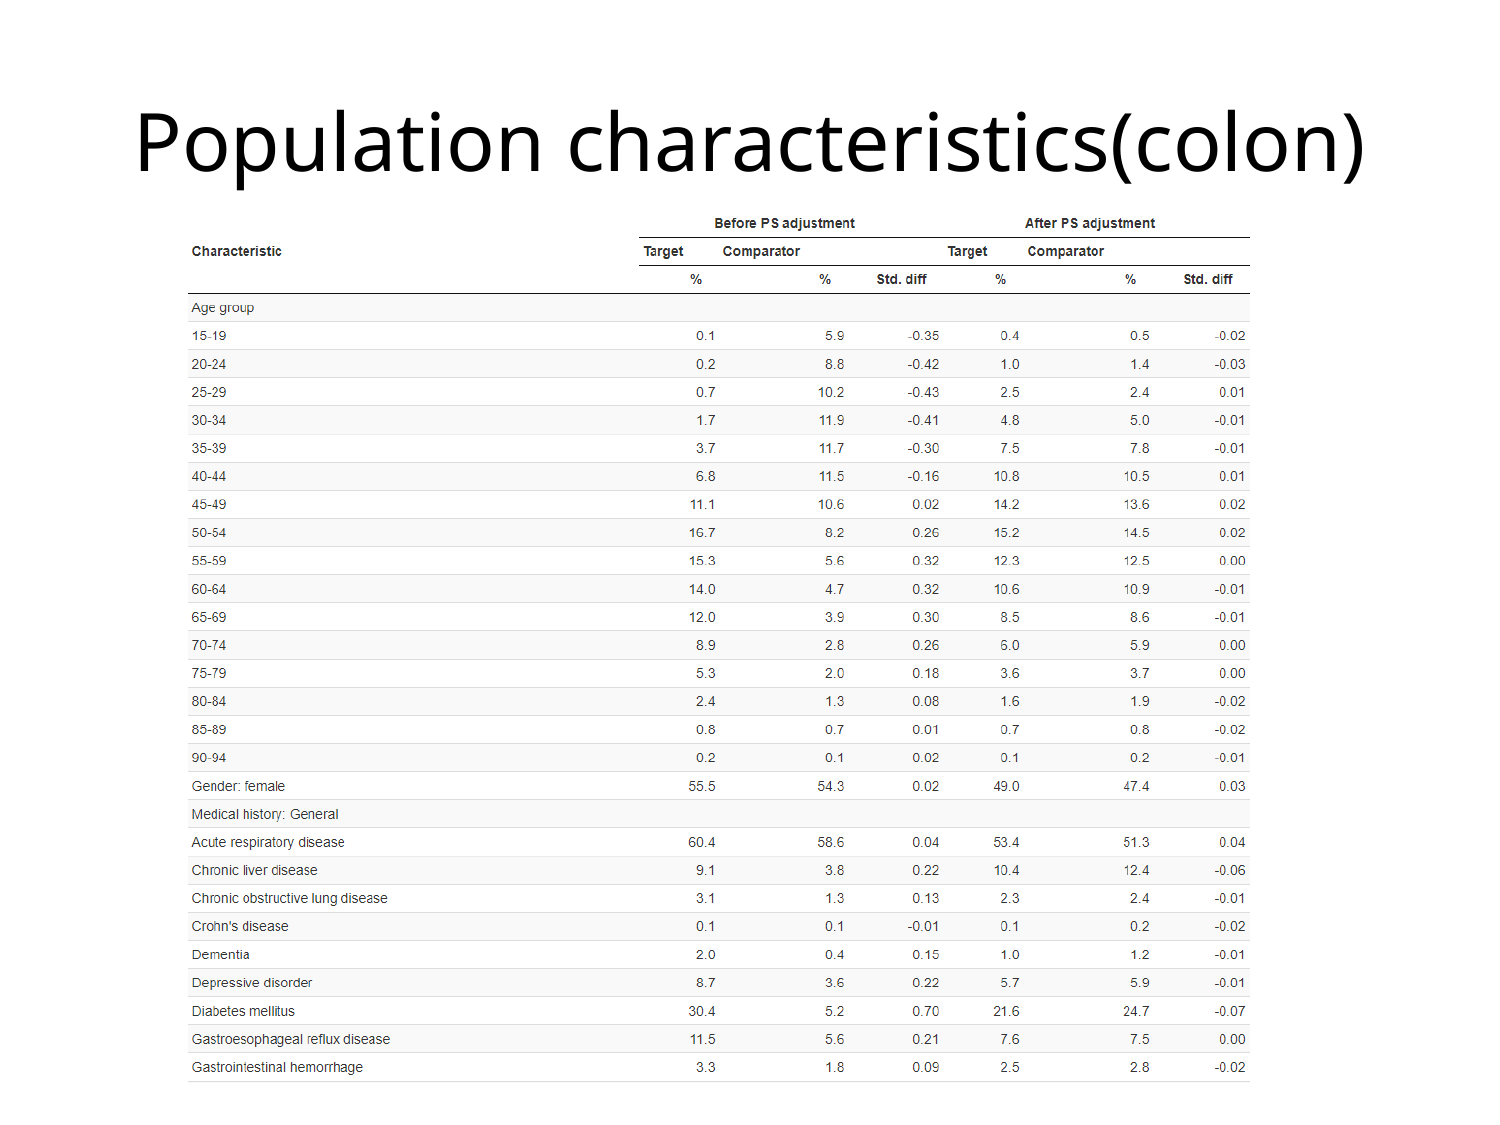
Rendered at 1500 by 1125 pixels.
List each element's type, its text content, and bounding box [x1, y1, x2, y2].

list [182, 207, 1254, 1083]
title Population characteristics(colon) [75, 45, 1425, 233]
